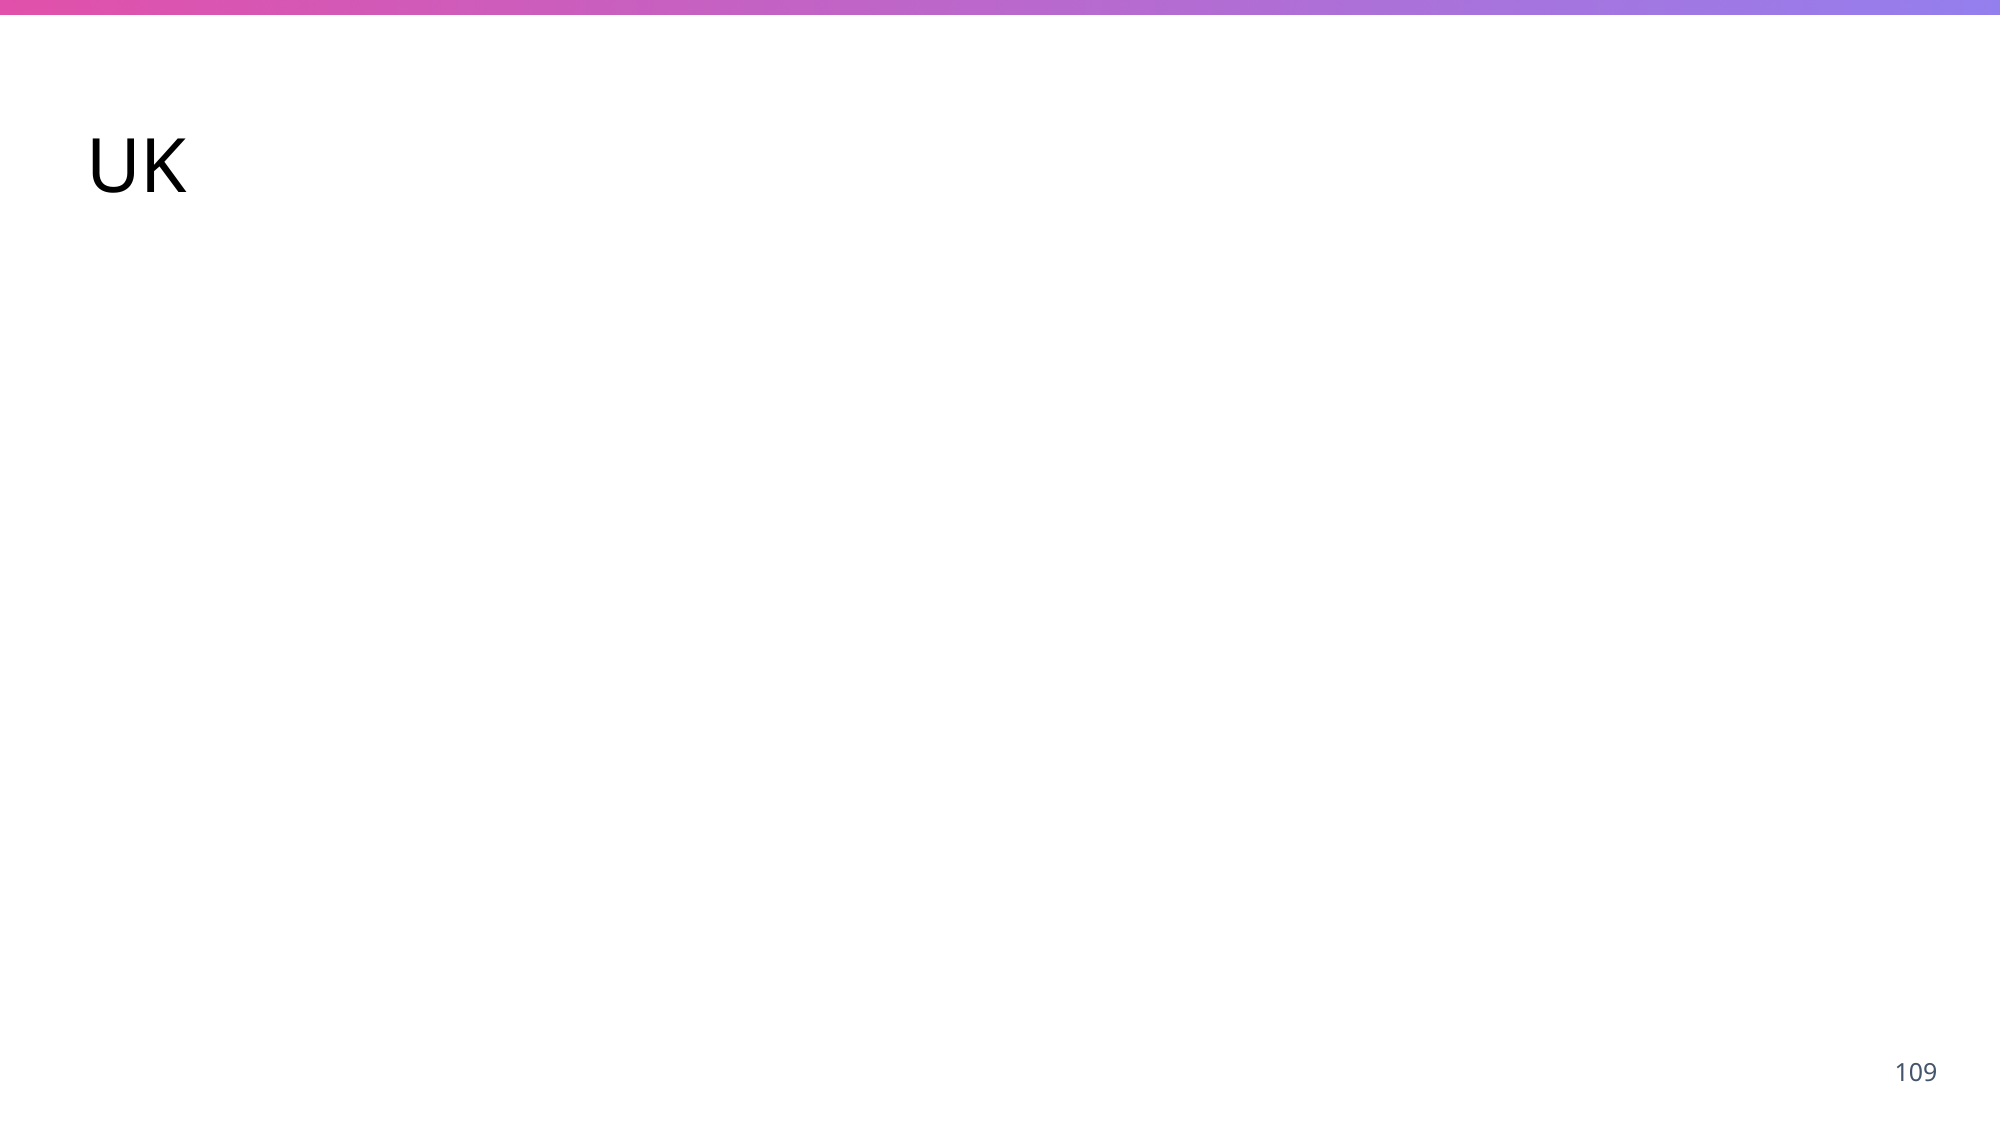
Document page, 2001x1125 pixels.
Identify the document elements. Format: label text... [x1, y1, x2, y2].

title UK [71, 59, 1797, 278]
picture [0, 0, 2000, 15]
